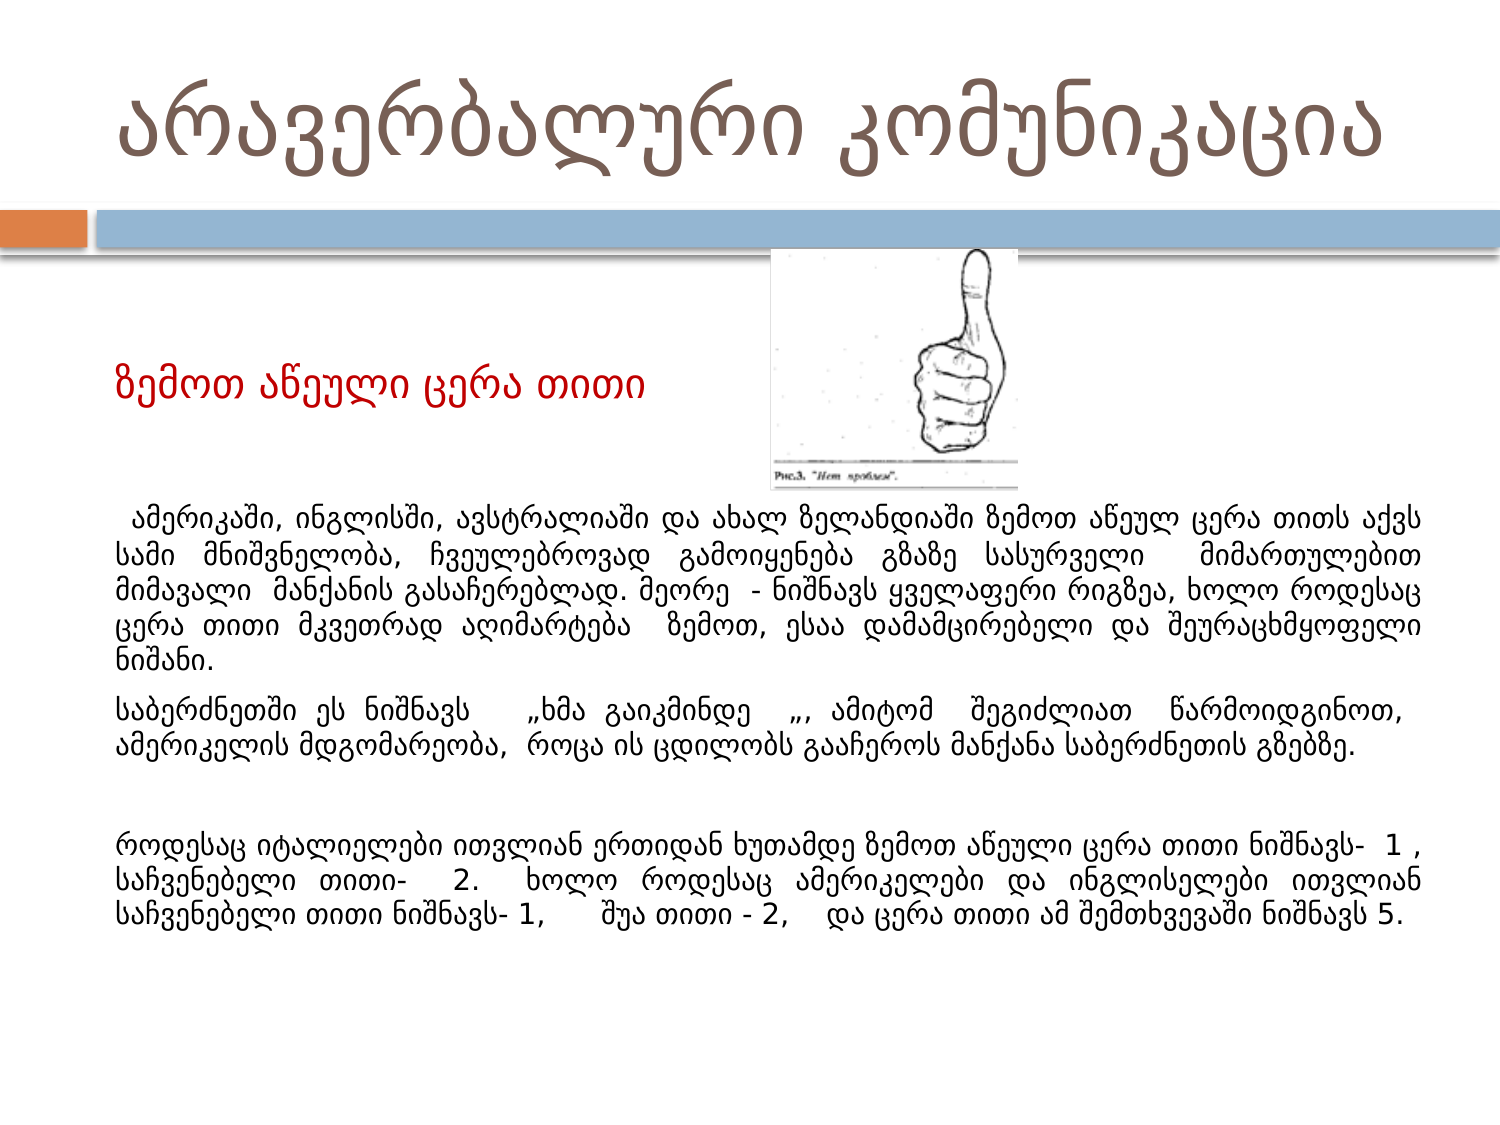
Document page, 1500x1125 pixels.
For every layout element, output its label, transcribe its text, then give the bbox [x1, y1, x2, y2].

picture [768, 249, 1018, 493]
title არავერბალური კომუნიკაცია [100, 37, 1438, 200]
list ზემოთ აწეული ცერა თითი ამერიკაში, ინგლისში, ავსტრალიაში და ახალ ზელანდიაში ზემოთ აწეულ ცერა თითს აქვს სამი მნიშვნელობა, ჩვეულებროვად გამოიყენება გზაზე სასურველი მიმართულებით მიმავალი მანქანის გასაჩერებლად. მეორე - ნიშნავს ყველაფერი რიგზეა, ხოლო როდესაც ცერა თითი მკვეთრად აღიმარტება ზემოთ, ესაა დამამცირებელი და შეურაცხმყოფელი ნიშანი. საბერძნეთში ეს ნიშნავს „ხმა გაიკმინდე „, ამიტომ შეგიძლიათ წარმოიდგინოთ, ამერიკელის მდგომარეობა, როცა ის ცდილობს გააჩეროს მანქანა საბერძნეთის გზებზე. როდესაც იტალიელები ითვლიან ერთიდან ხუთამდე ზემოთ აწეული ცერა თითი ნიშნავს- 1 , საჩვენებელი თითი- 2. ხოლო როდესაც ამერიკელები და ინგლისელები ითვლიან საჩვენებელი თითი ნიშნავს- 1, შუა თითი - 2, და ცერა თითი ამ შემთხვევაში ნიშნავს 5. [100, 262, 1438, 1000]
